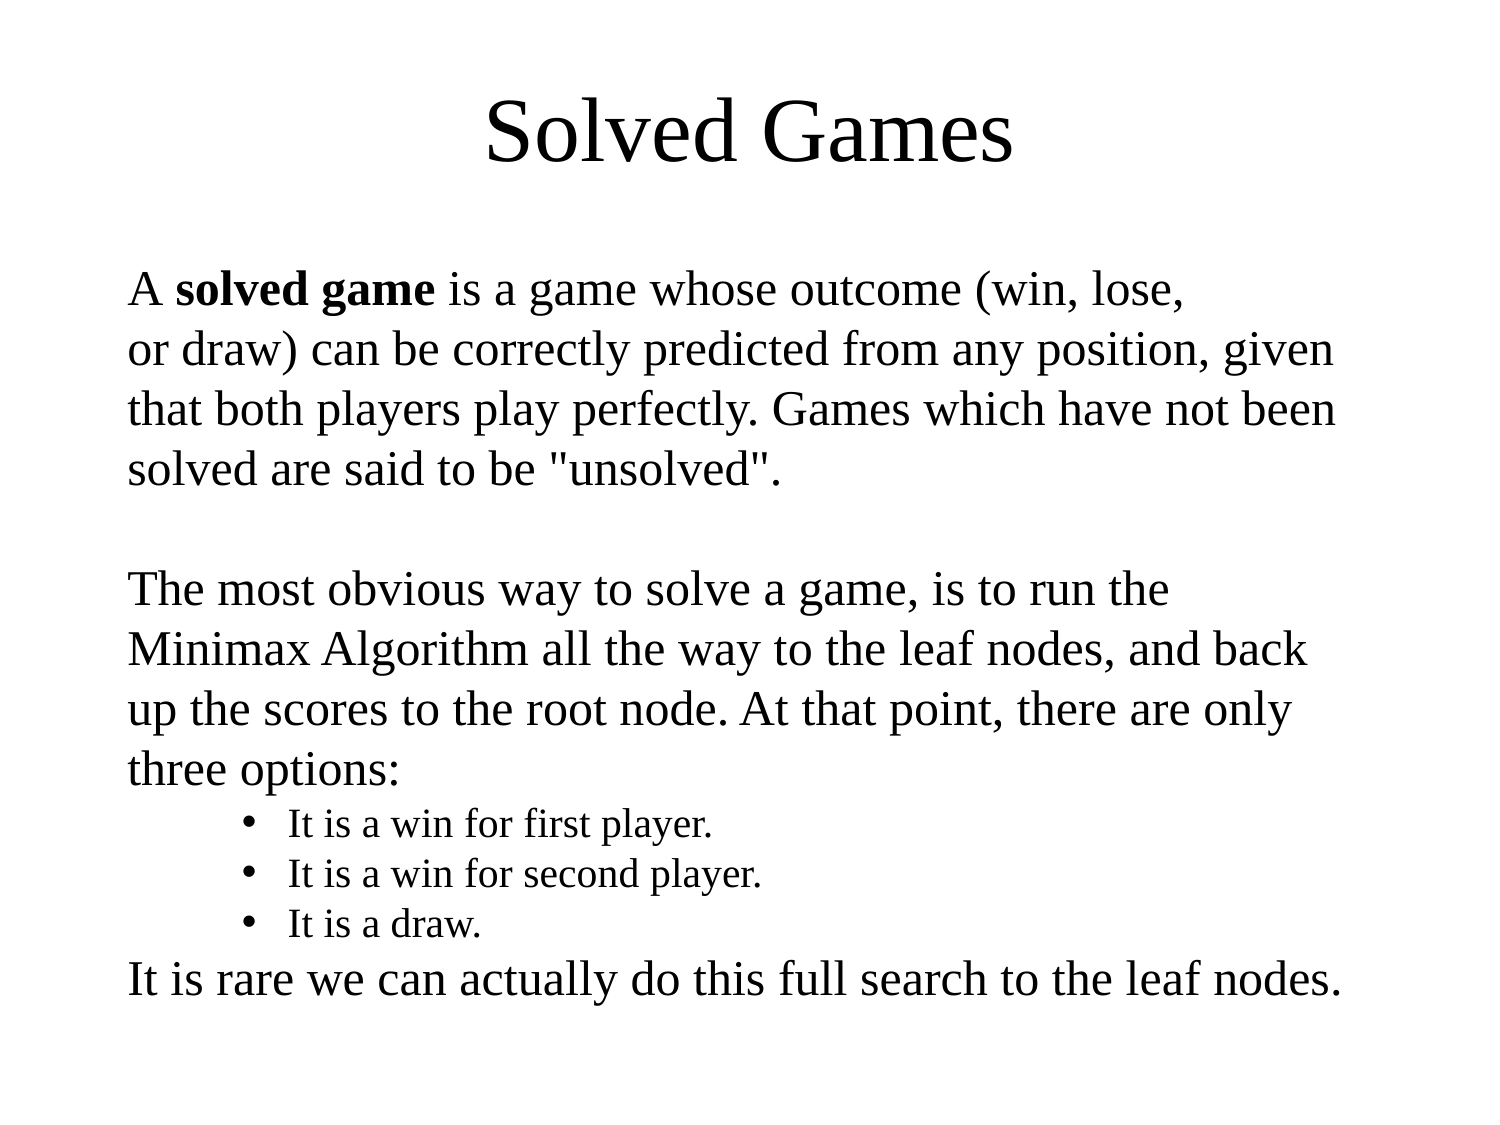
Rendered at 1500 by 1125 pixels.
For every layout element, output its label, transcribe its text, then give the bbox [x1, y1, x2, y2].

text_box A solved game is a game whose outcome (win, lose, or draw) can be correctly predicted from any position, given that both players play perfectly. Games which have not been solved are said to be "unsolved". The most obvious way to solve a game, is to run the Minimax Algorithm all the way to the leaf nodes, and back up the scores to the root node. At that point, there are only three options: It is a win for first player. It is a win for second player. It is a draw. It is rare we can actually do this full search to the leaf nodes. [112, 248, 1368, 1014]
title Solved Games [112, 30, 1388, 219]
